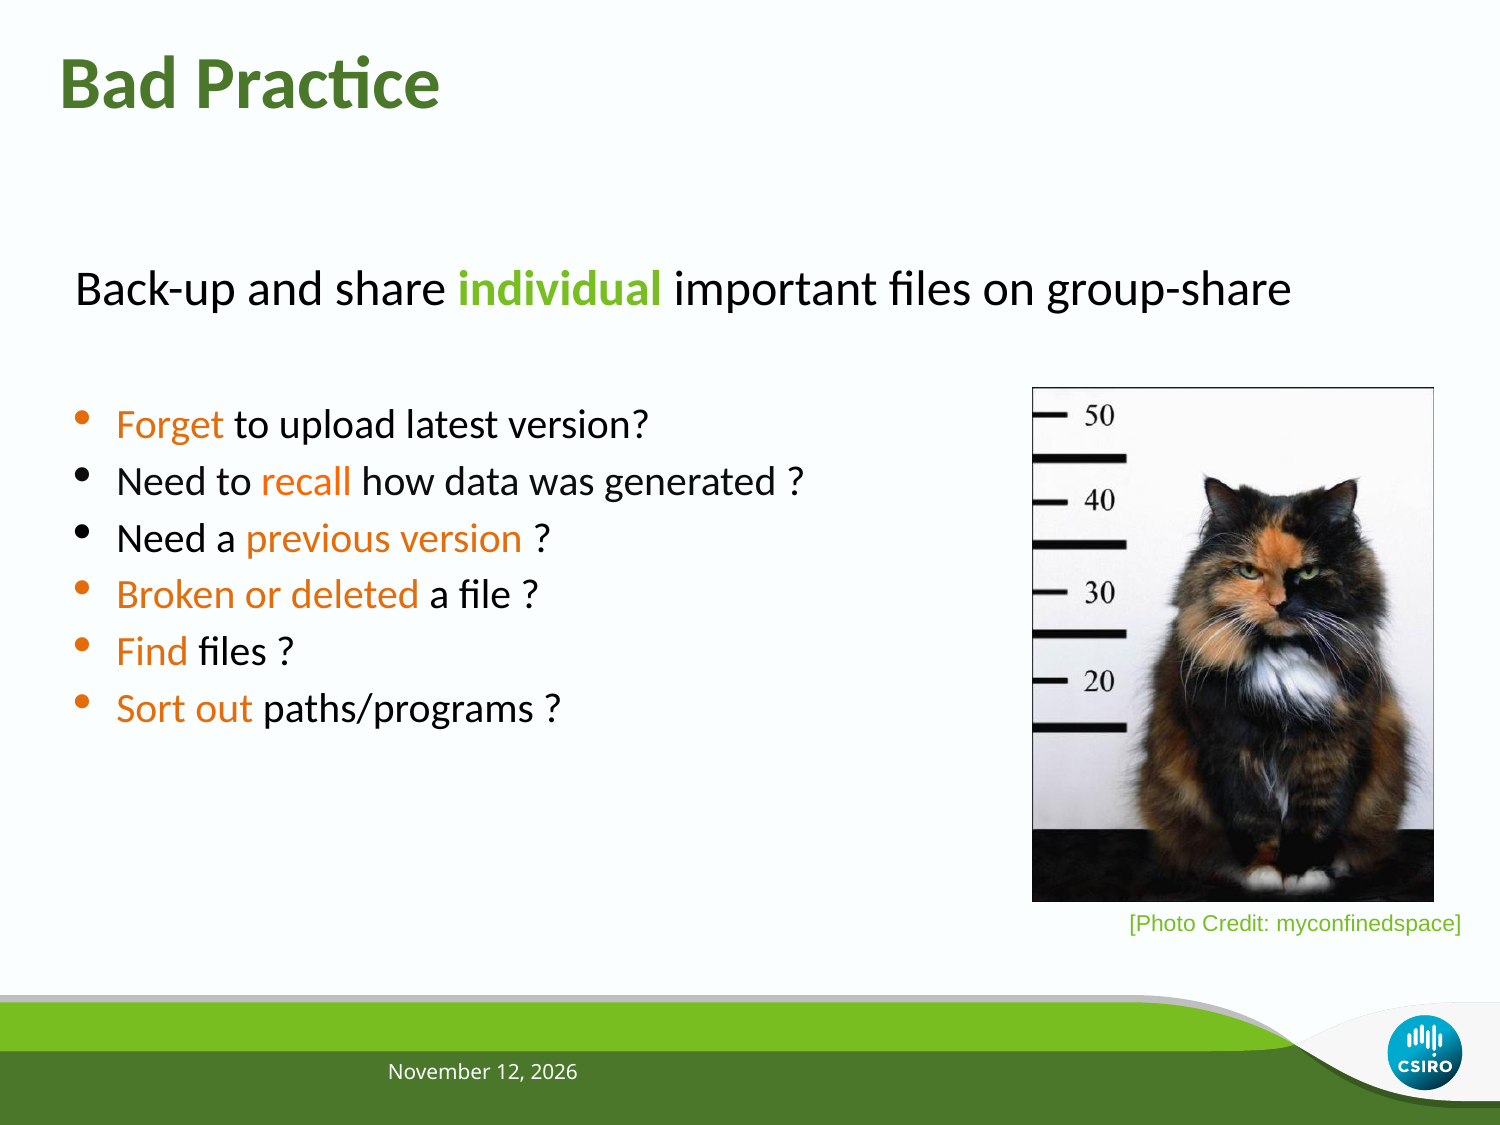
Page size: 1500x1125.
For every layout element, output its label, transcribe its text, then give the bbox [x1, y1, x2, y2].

title Bad Practice [58, 44, 1448, 186]
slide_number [372, 1042, 657, 1103]
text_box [1032, 387, 1479, 945]
list Back-up and share individual important files on group-share Forget to upload latest version? Need to recall how data was generated ? Need a previous version ? Broken or deleted a file ? Find files ? Sort out paths/programs ? [74, 262, 1434, 1006]
